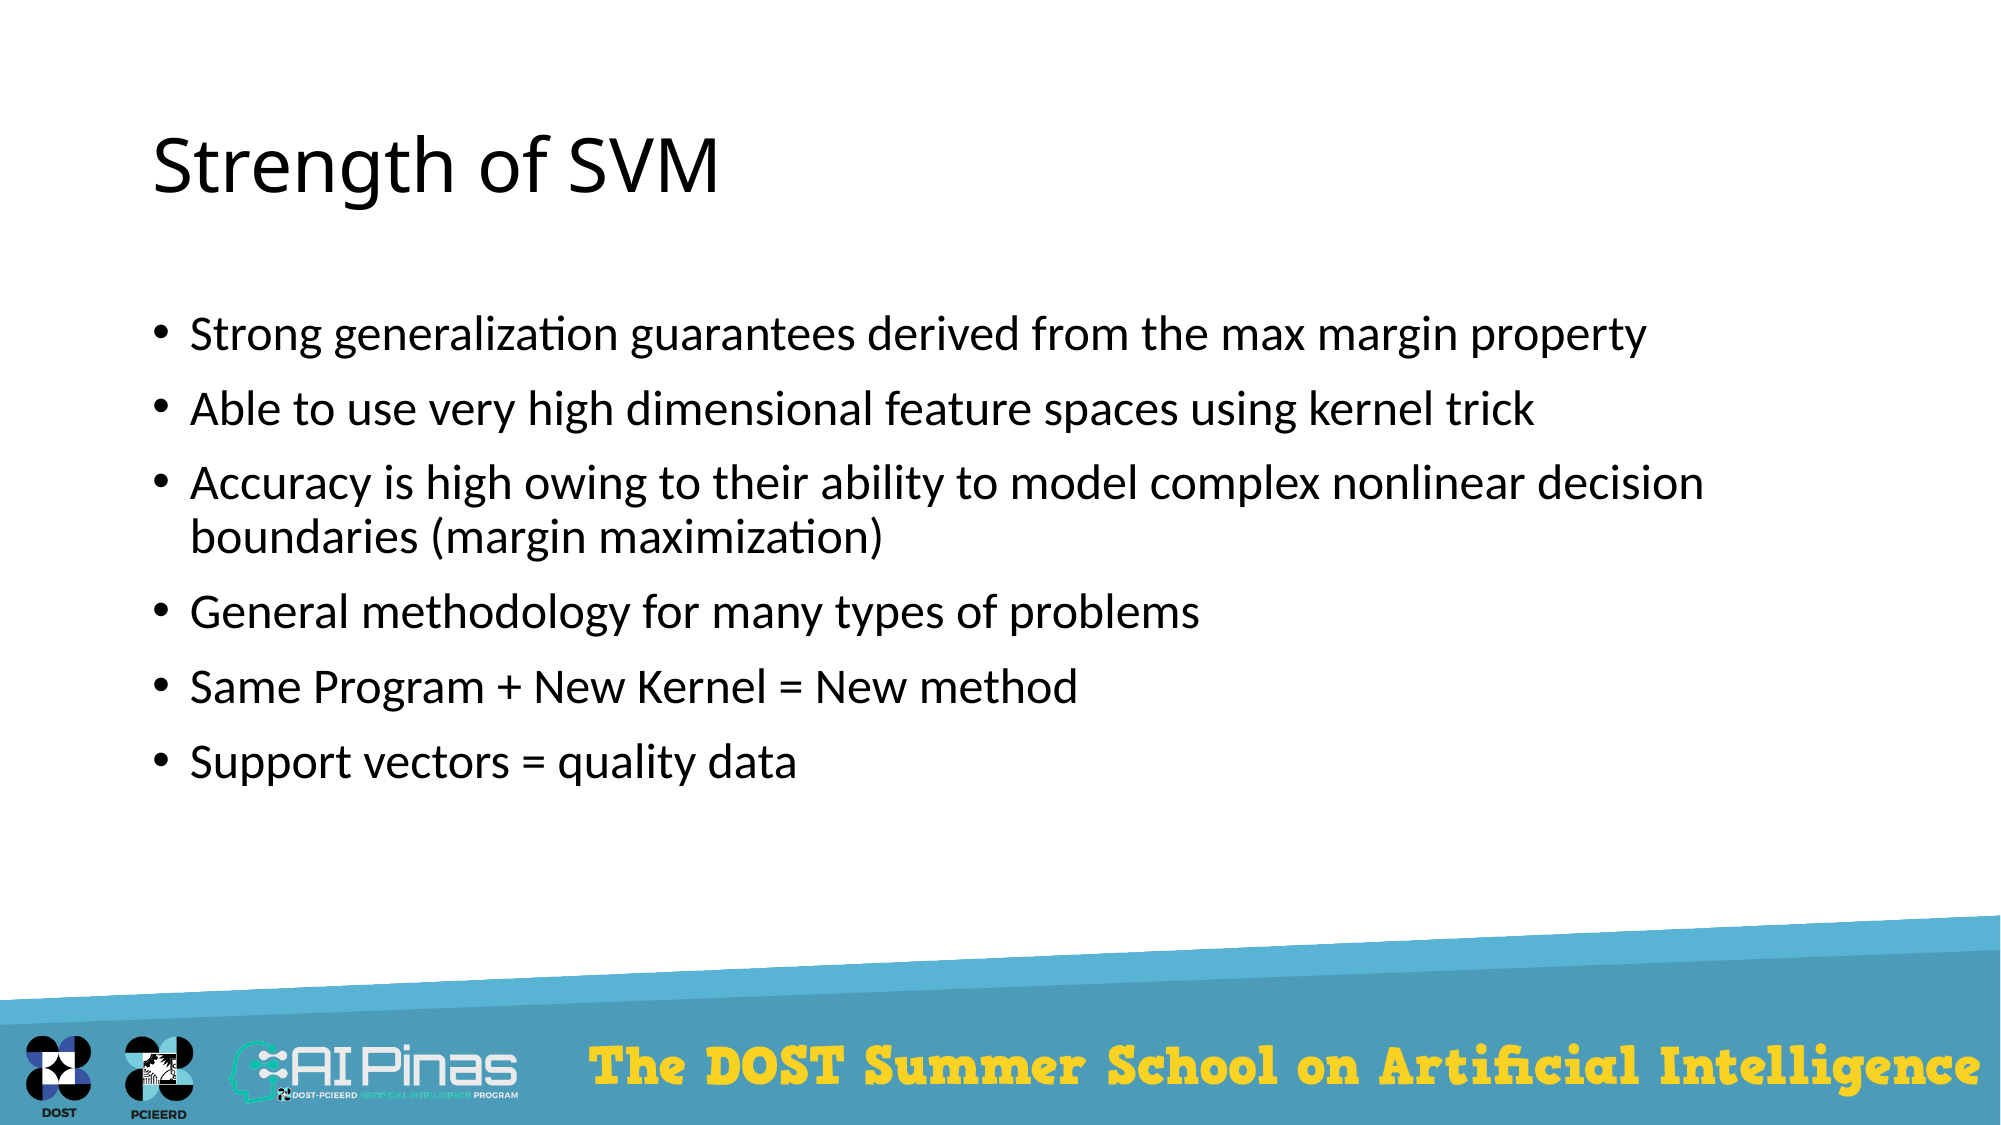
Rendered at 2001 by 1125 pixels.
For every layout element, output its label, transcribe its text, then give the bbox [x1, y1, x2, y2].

list Strong generalization guarantees derived from the max margin property Able to use very high dimensional feature spaces using kernel trick Accuracy is high owing to their ability to model complex nonlinear decision boundaries (margin maximization) General methodology for many types of problems Same Program + New Kernel = New method Support vectors = quality data [137, 299, 1863, 1014]
picture [0, 0, 2001, 1125]
title Strength of SVM [137, 59, 1863, 278]
